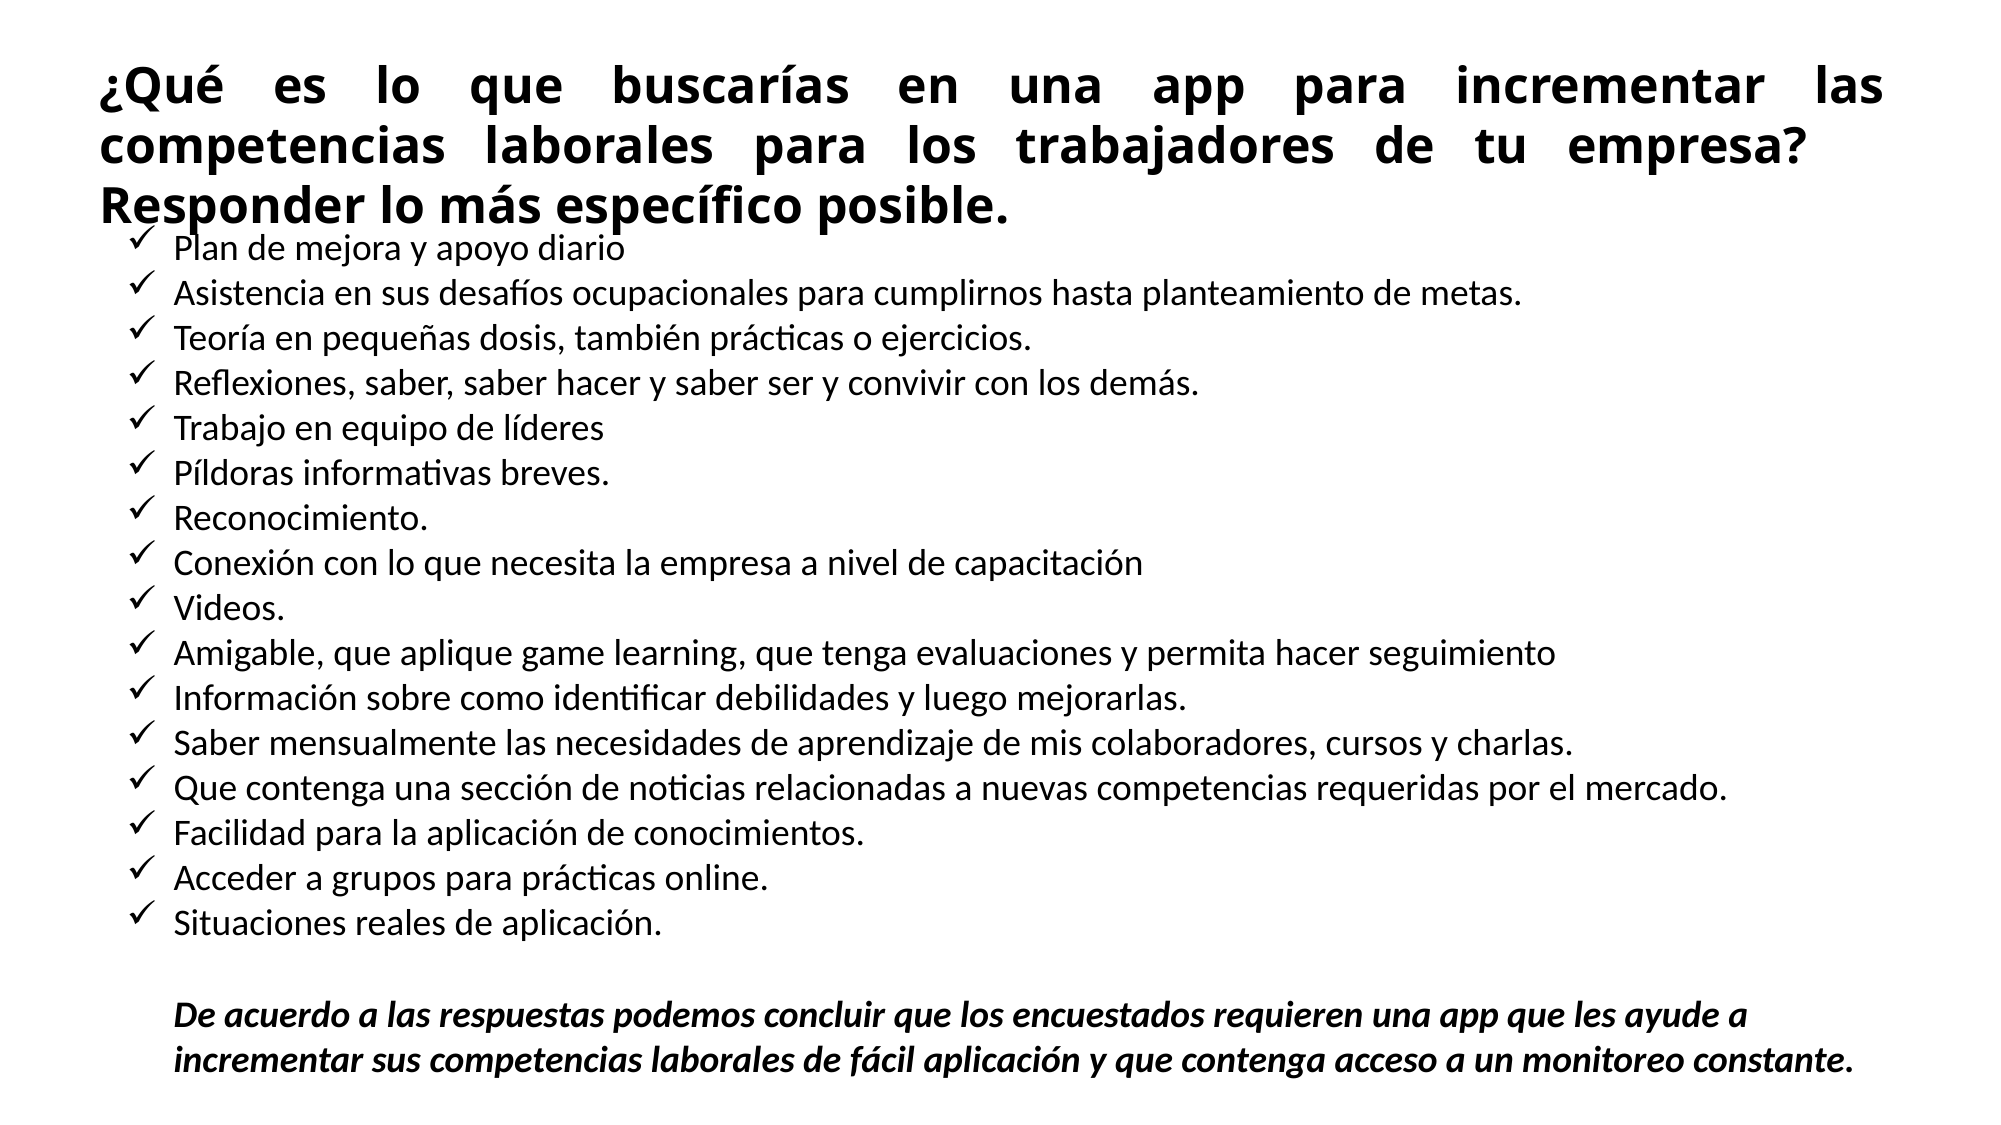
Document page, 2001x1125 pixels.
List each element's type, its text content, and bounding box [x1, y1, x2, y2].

text_box Plan de mejora y apoyo diario Asistencia en sus desafíos ocupacionales para cumplirnos hasta planteamiento de metas. Teoría en pequeñas dosis, también prácticas o ejercicios. Reflexiones, saber, saber hacer y saber ser y convivir con los demás. Trabajo en equipo de líderes Píldoras informativas breves. Reconocimiento. Conexión con lo que necesita la empresa a nivel de capacitación Videos. Amigable, que aplique game learning, que tenga evaluaciones y permita hacer seguimiento Información sobre como identificar debilidades y luego mejorarlas. Saber mensualmente las necesidades de aprendizaje de mis colaboradores, cursos y charlas. Que contenga una sección de noticias relacionadas a nuevas competencias requeridas por el mercado. Facilidad para la aplicación de conocimientos. Acceder a grupos para prácticas online. Situaciones reales de aplicación. [111, 216, 1873, 951]
text_box ¿Qué es lo que buscarías en una app para incrementar las competencias laborales para los trabajadores de tu empresa? Responder lo más específico posible. [84, 46, 1900, 242]
text_box De acuerdo a las respuestas podemos concluir que los encuestados requieren una app que les ayude a incrementar sus competencias laborales de fácil aplicación y que contenga acceso a un monitoreo constante. [158, 982, 1946, 1087]
